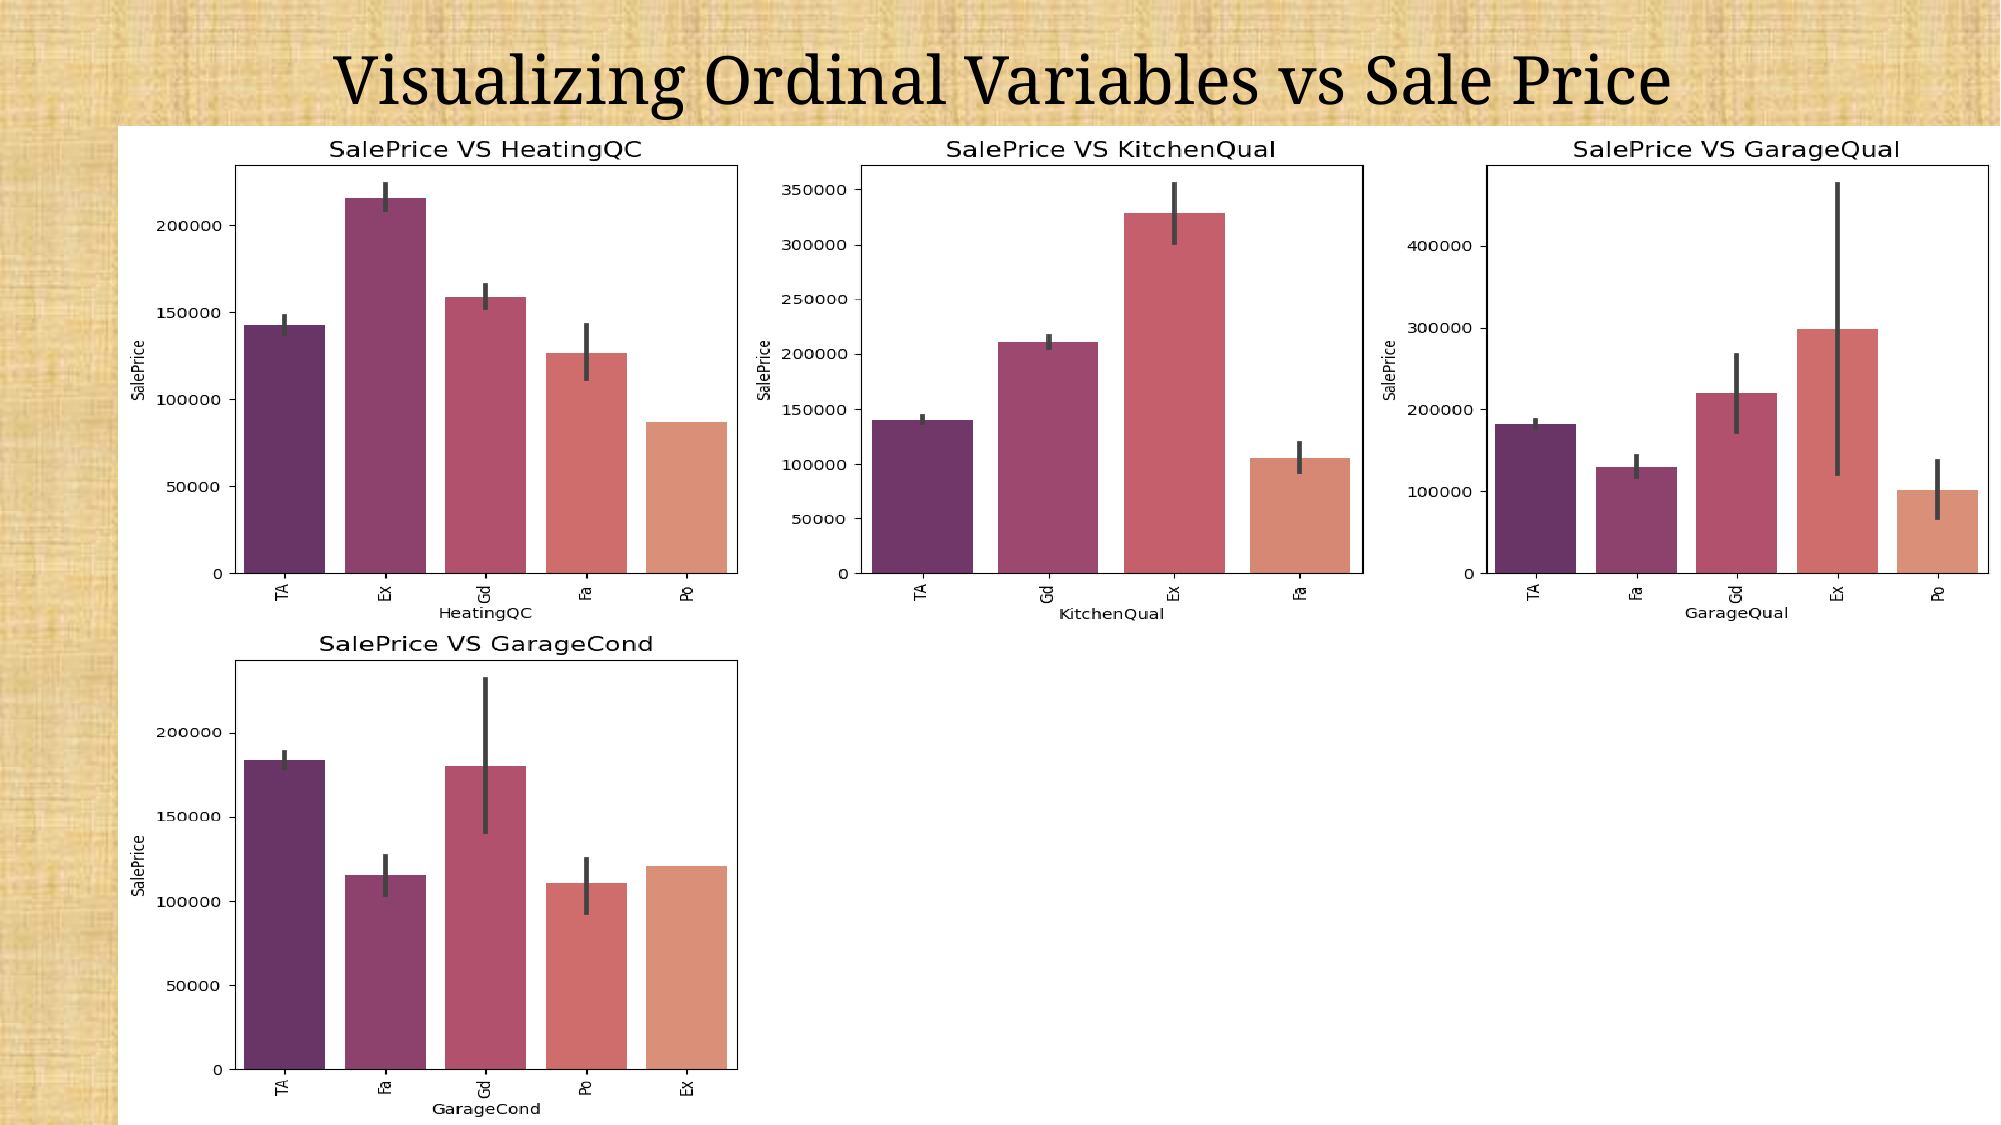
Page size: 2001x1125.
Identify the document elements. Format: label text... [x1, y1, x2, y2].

text_box Visualizing Ordinal Variables vs Sale Price [118, 30, 1890, 125]
picture [0, 0, 2001, 1125]
